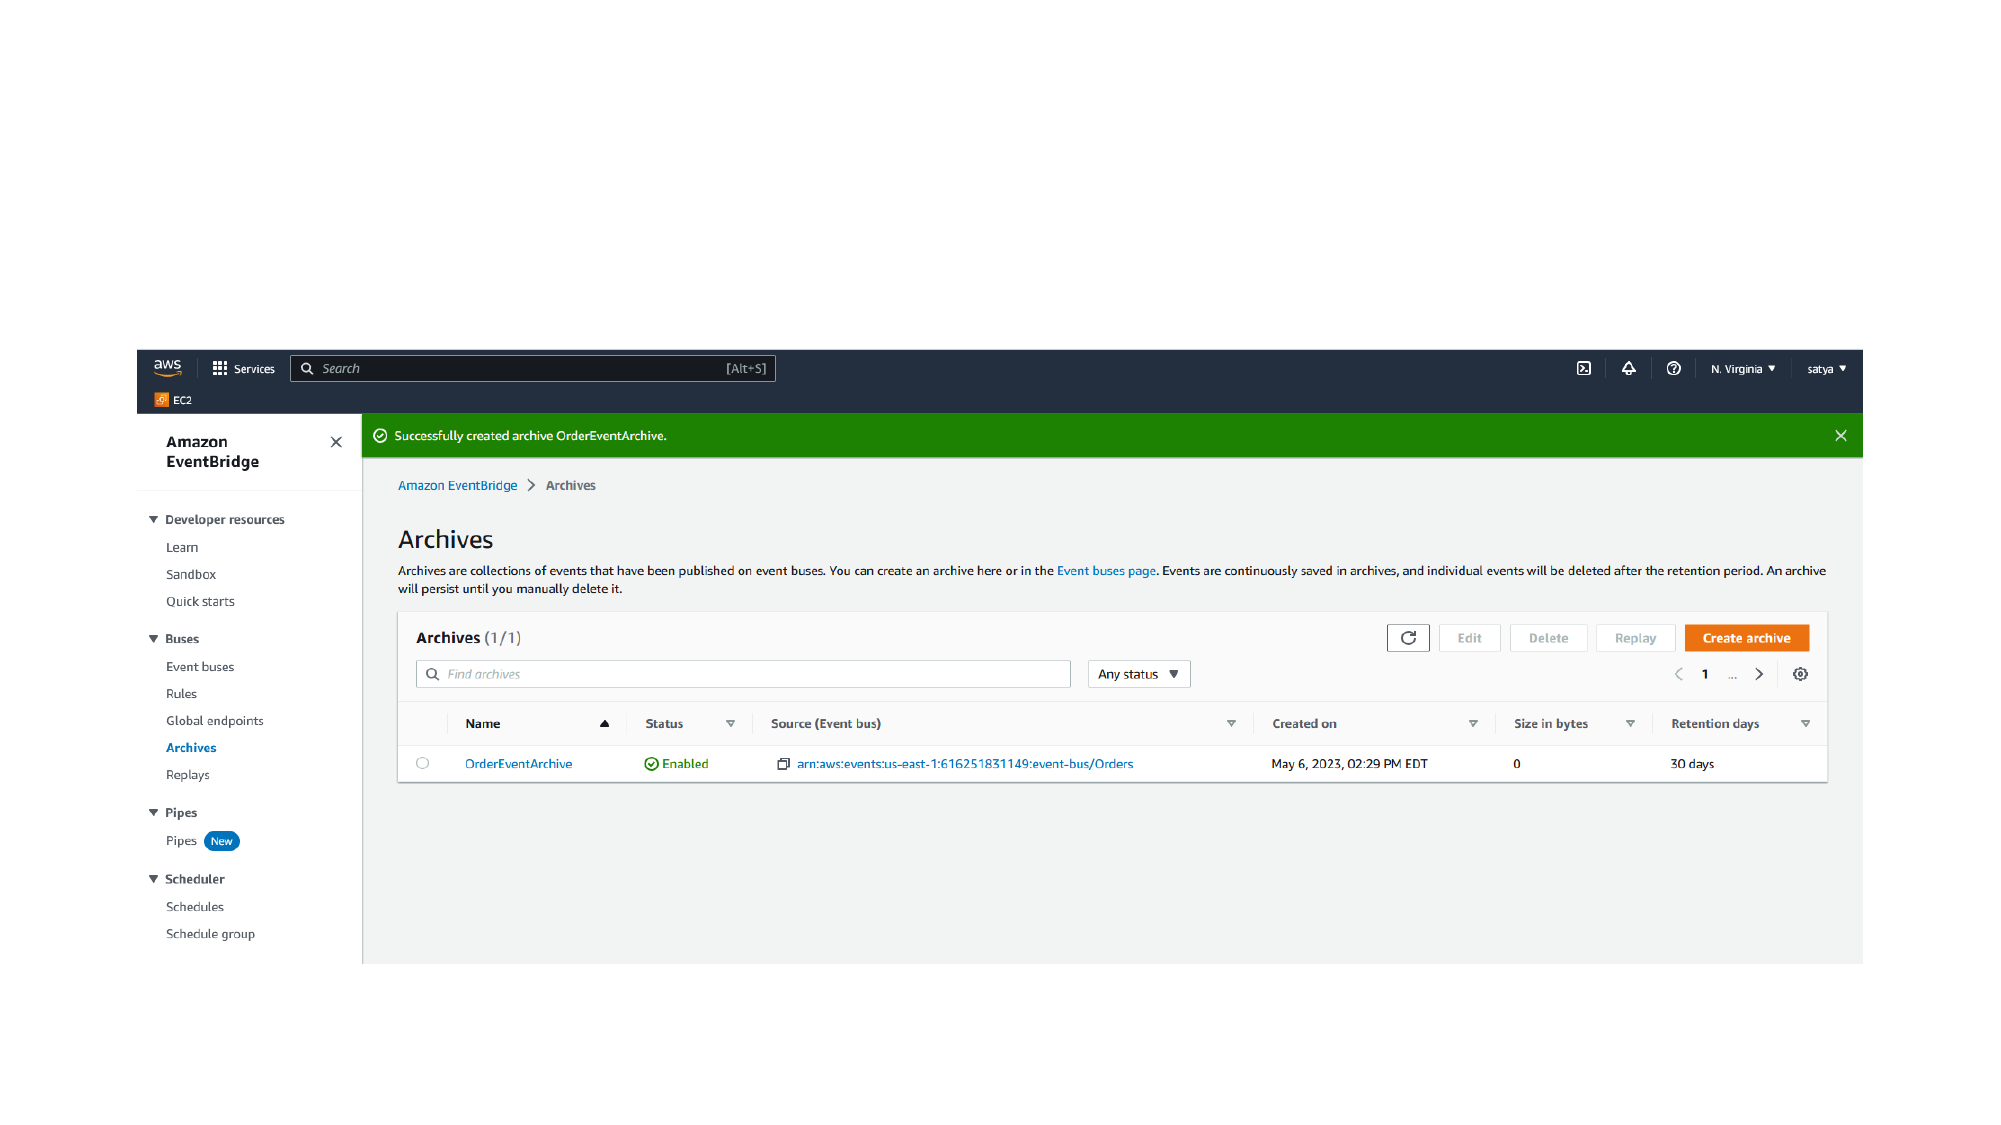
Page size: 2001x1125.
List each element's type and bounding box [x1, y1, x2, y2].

list [137, 348, 1863, 965]
